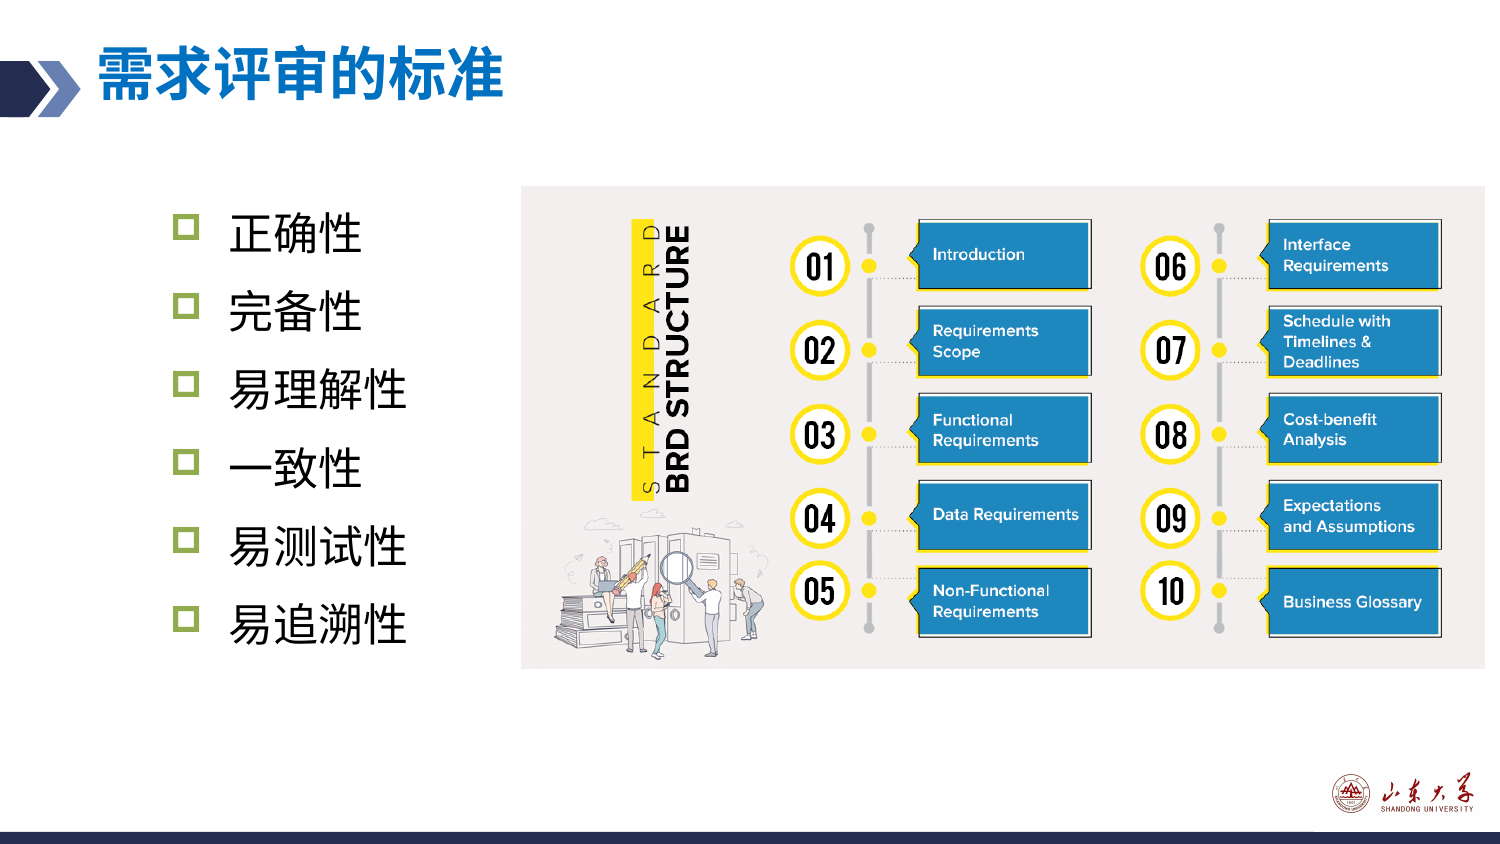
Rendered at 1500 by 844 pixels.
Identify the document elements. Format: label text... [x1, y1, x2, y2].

list 正确性 完备性 易理解性 一致性 易测试性 易追溯性 [154, 187, 464, 719]
title 需求评审的标准 [81, 42, 1004, 112]
picture [521, 186, 1485, 669]
